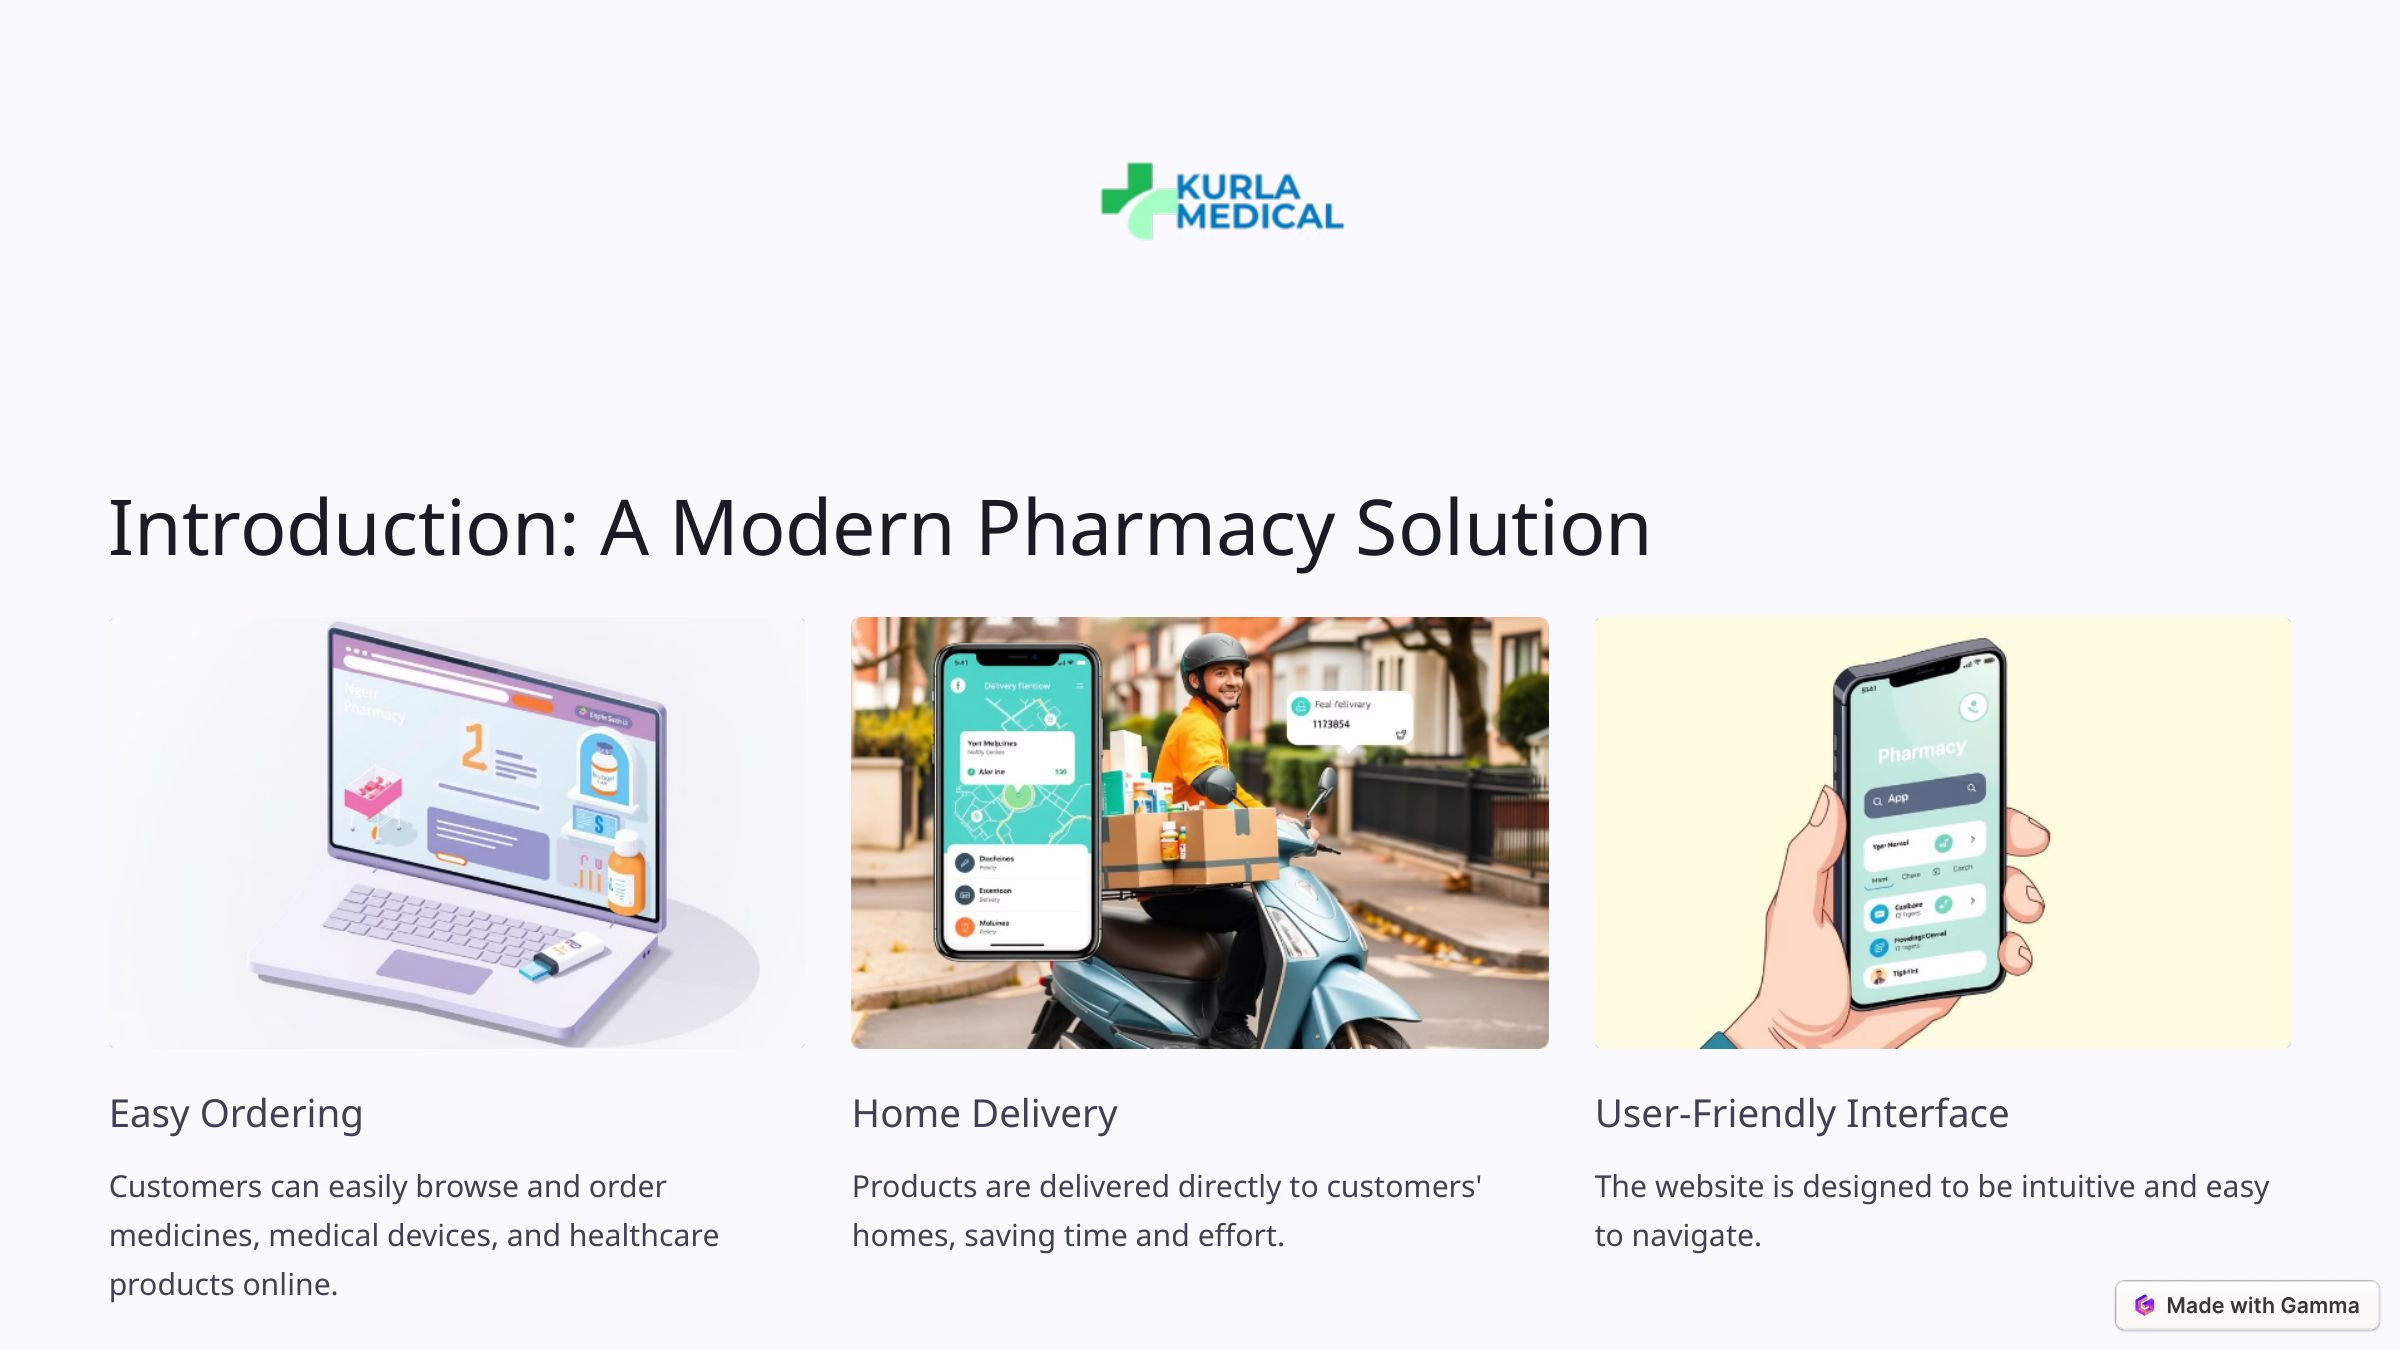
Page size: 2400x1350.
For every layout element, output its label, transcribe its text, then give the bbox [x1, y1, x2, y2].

text_box Products are delivered directly to customers' homes, saving time and effort. [851, 1154, 1549, 1254]
picture [851, 617, 1549, 1049]
picture [2106, 1271, 2389, 1339]
text_box Customers can easily browse and order medicines, medical devices, and healthcare products online. [108, 1154, 806, 1304]
picture [1044, 38, 1356, 350]
text_box Easy Ordering [108, 1087, 498, 1136]
text_box The website is designed to be intuitive and easy to navigate. [1594, 1154, 2292, 1254]
picture [108, 617, 806, 1049]
text_box User-Friendly Interface [1594, 1087, 2032, 1136]
text_box Introduction: A Modern Pharmacy Solution [108, 474, 1774, 572]
text_box Home Delivery [851, 1087, 1241, 1136]
picture [1594, 617, 2292, 1049]
